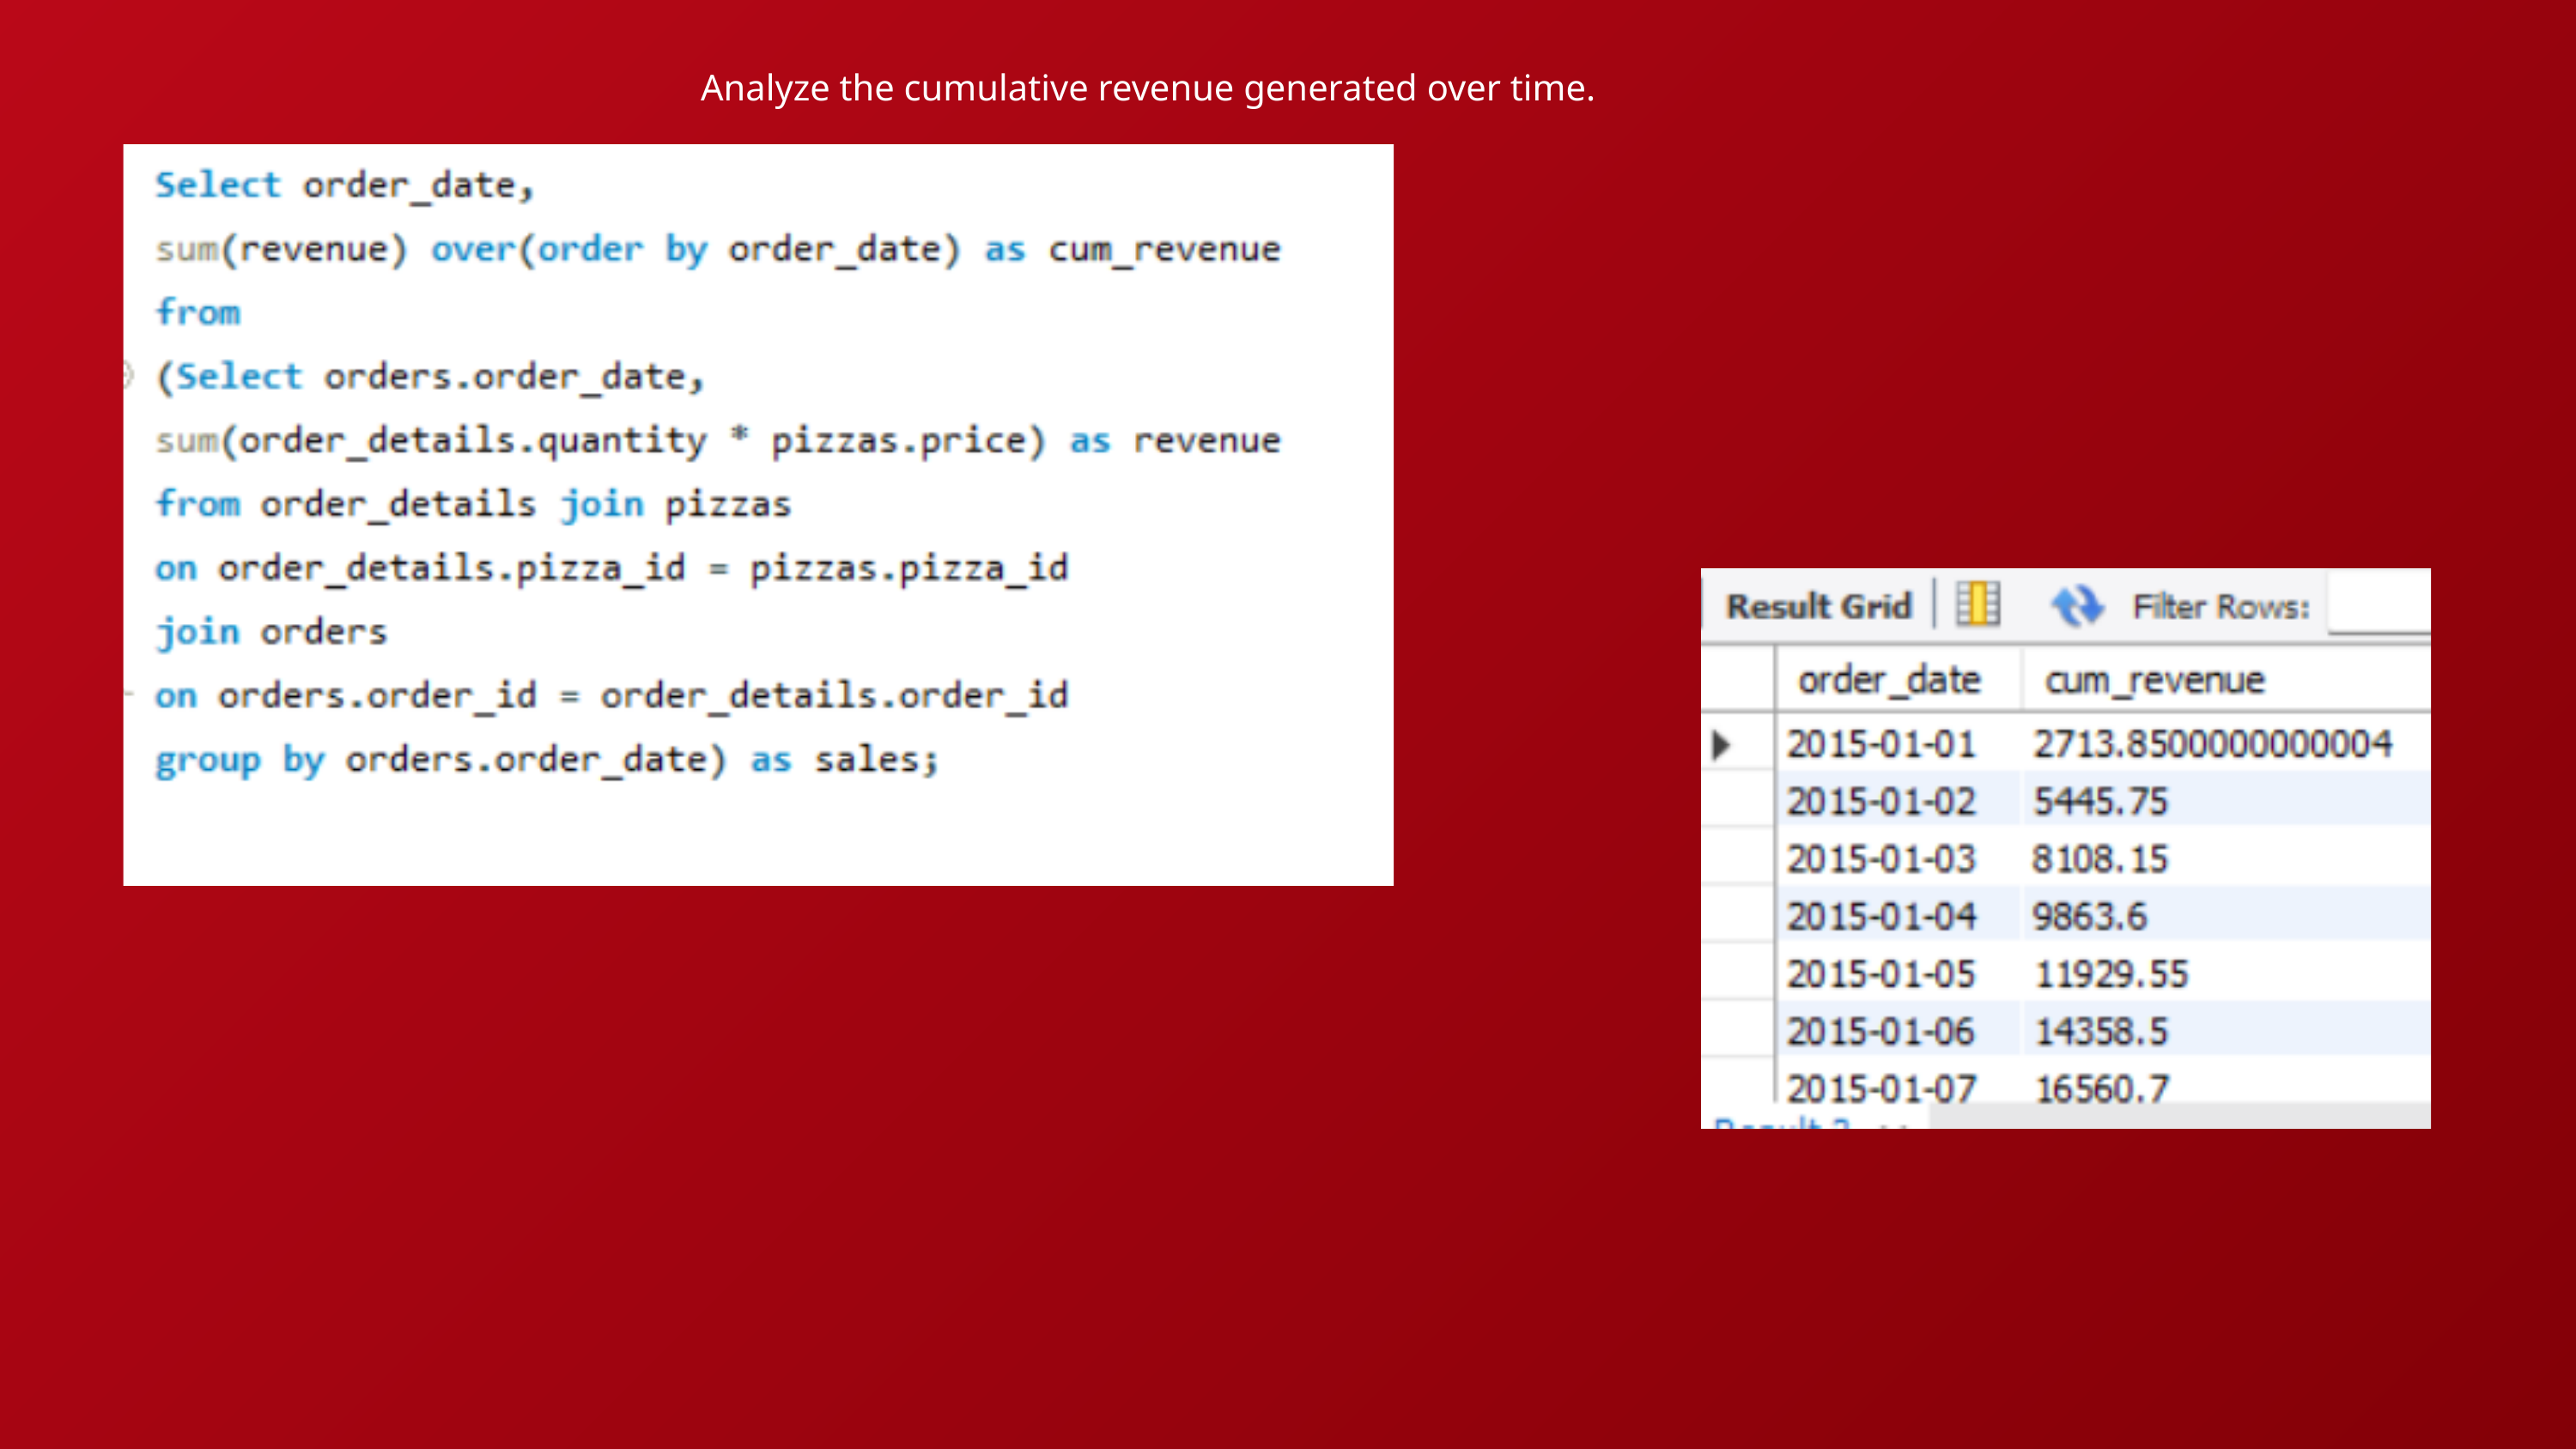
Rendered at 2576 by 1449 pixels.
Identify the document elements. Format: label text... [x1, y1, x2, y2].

text_box [123, 144, 1394, 886]
text_box Analyze the cumulative revenue generated over time. [580, 71, 1716, 108]
text_box [1701, 568, 2432, 1129]
